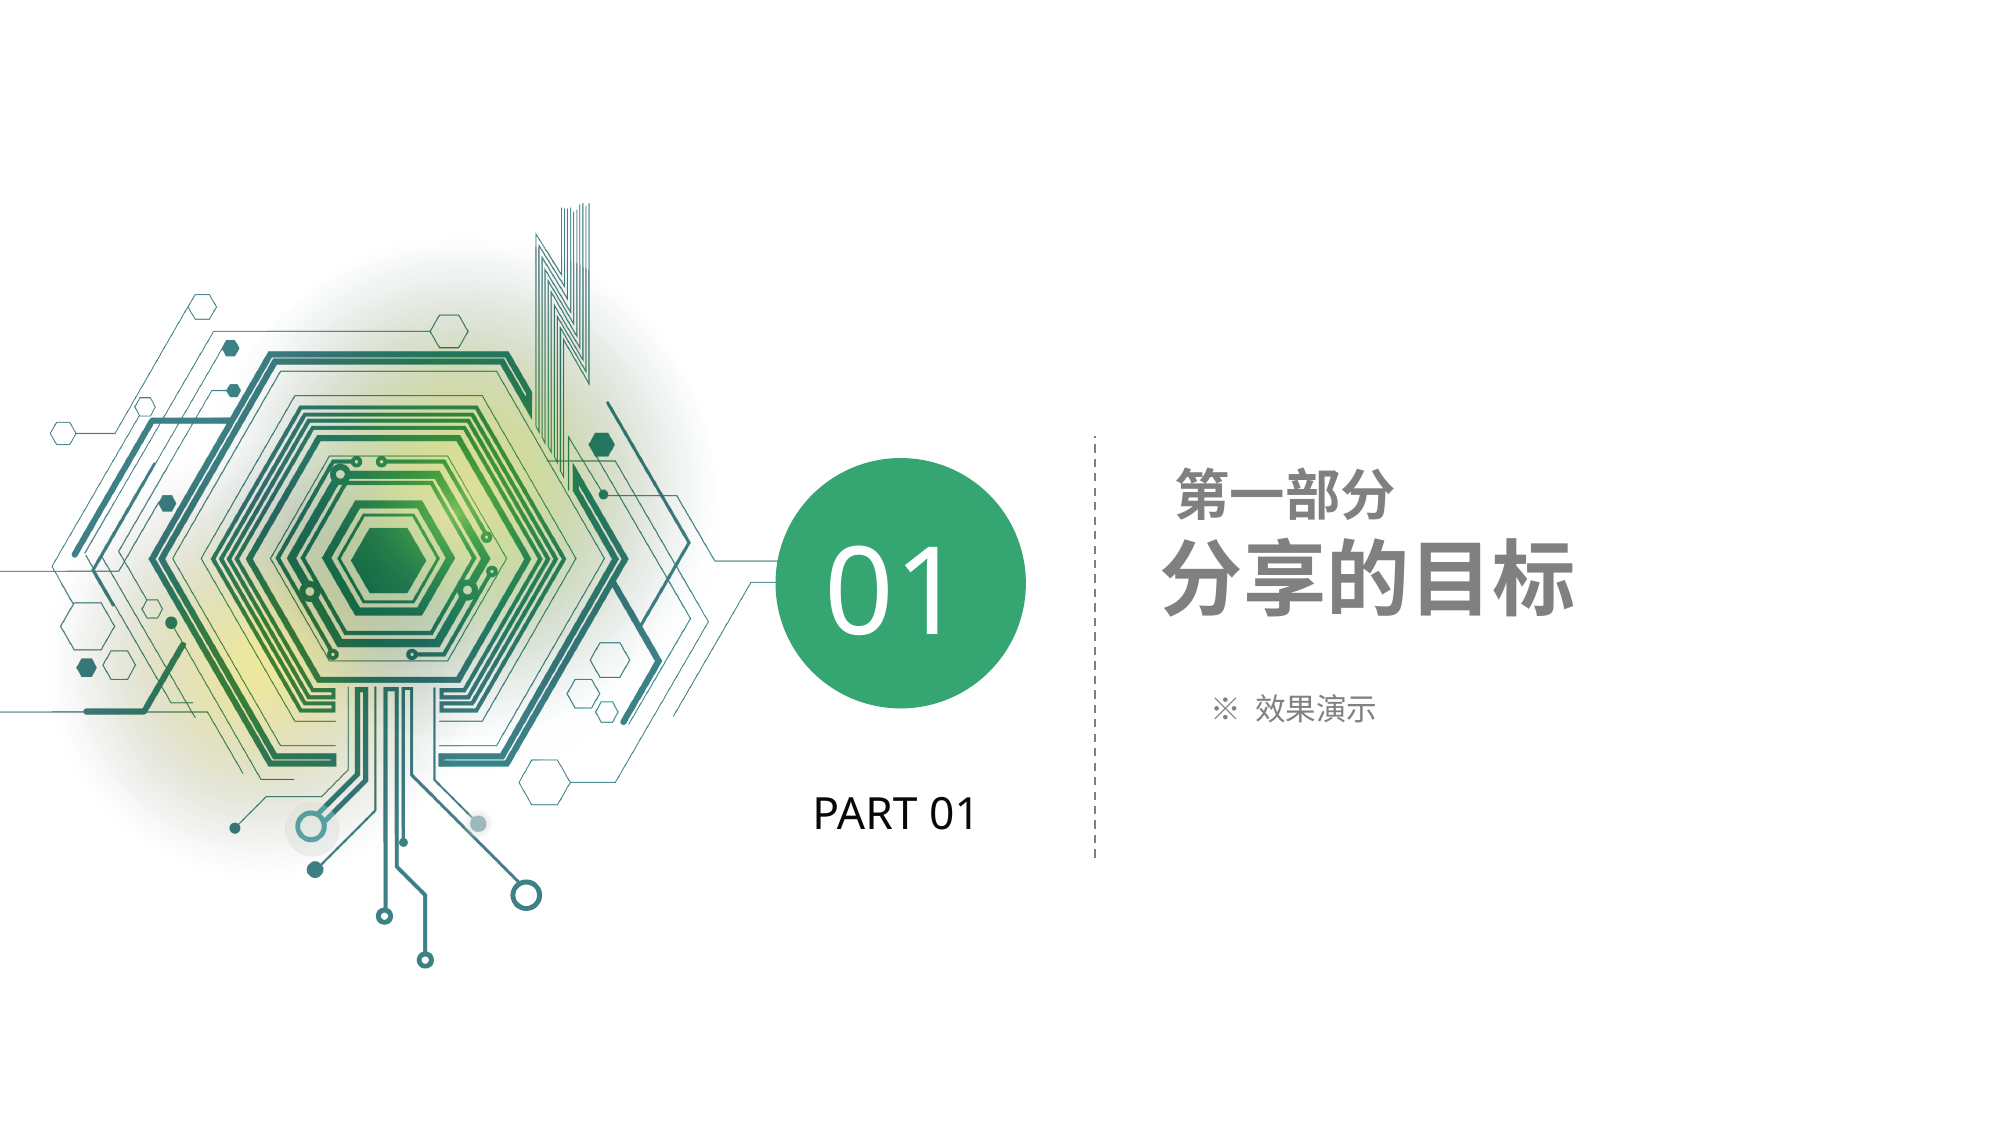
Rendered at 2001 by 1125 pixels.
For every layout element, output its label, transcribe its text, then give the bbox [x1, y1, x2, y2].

text_box ※ 效果演示 [1197, 683, 1477, 734]
text_box 01 [824, 512, 1022, 660]
text_box [816, 455, 1007, 711]
text_box PART 01 [816, 785, 1010, 839]
text_box [1022, 544, 1029, 622]
text_box 第一部分 分享的目标 [1144, 452, 1591, 634]
picture [0, 146, 813, 1027]
